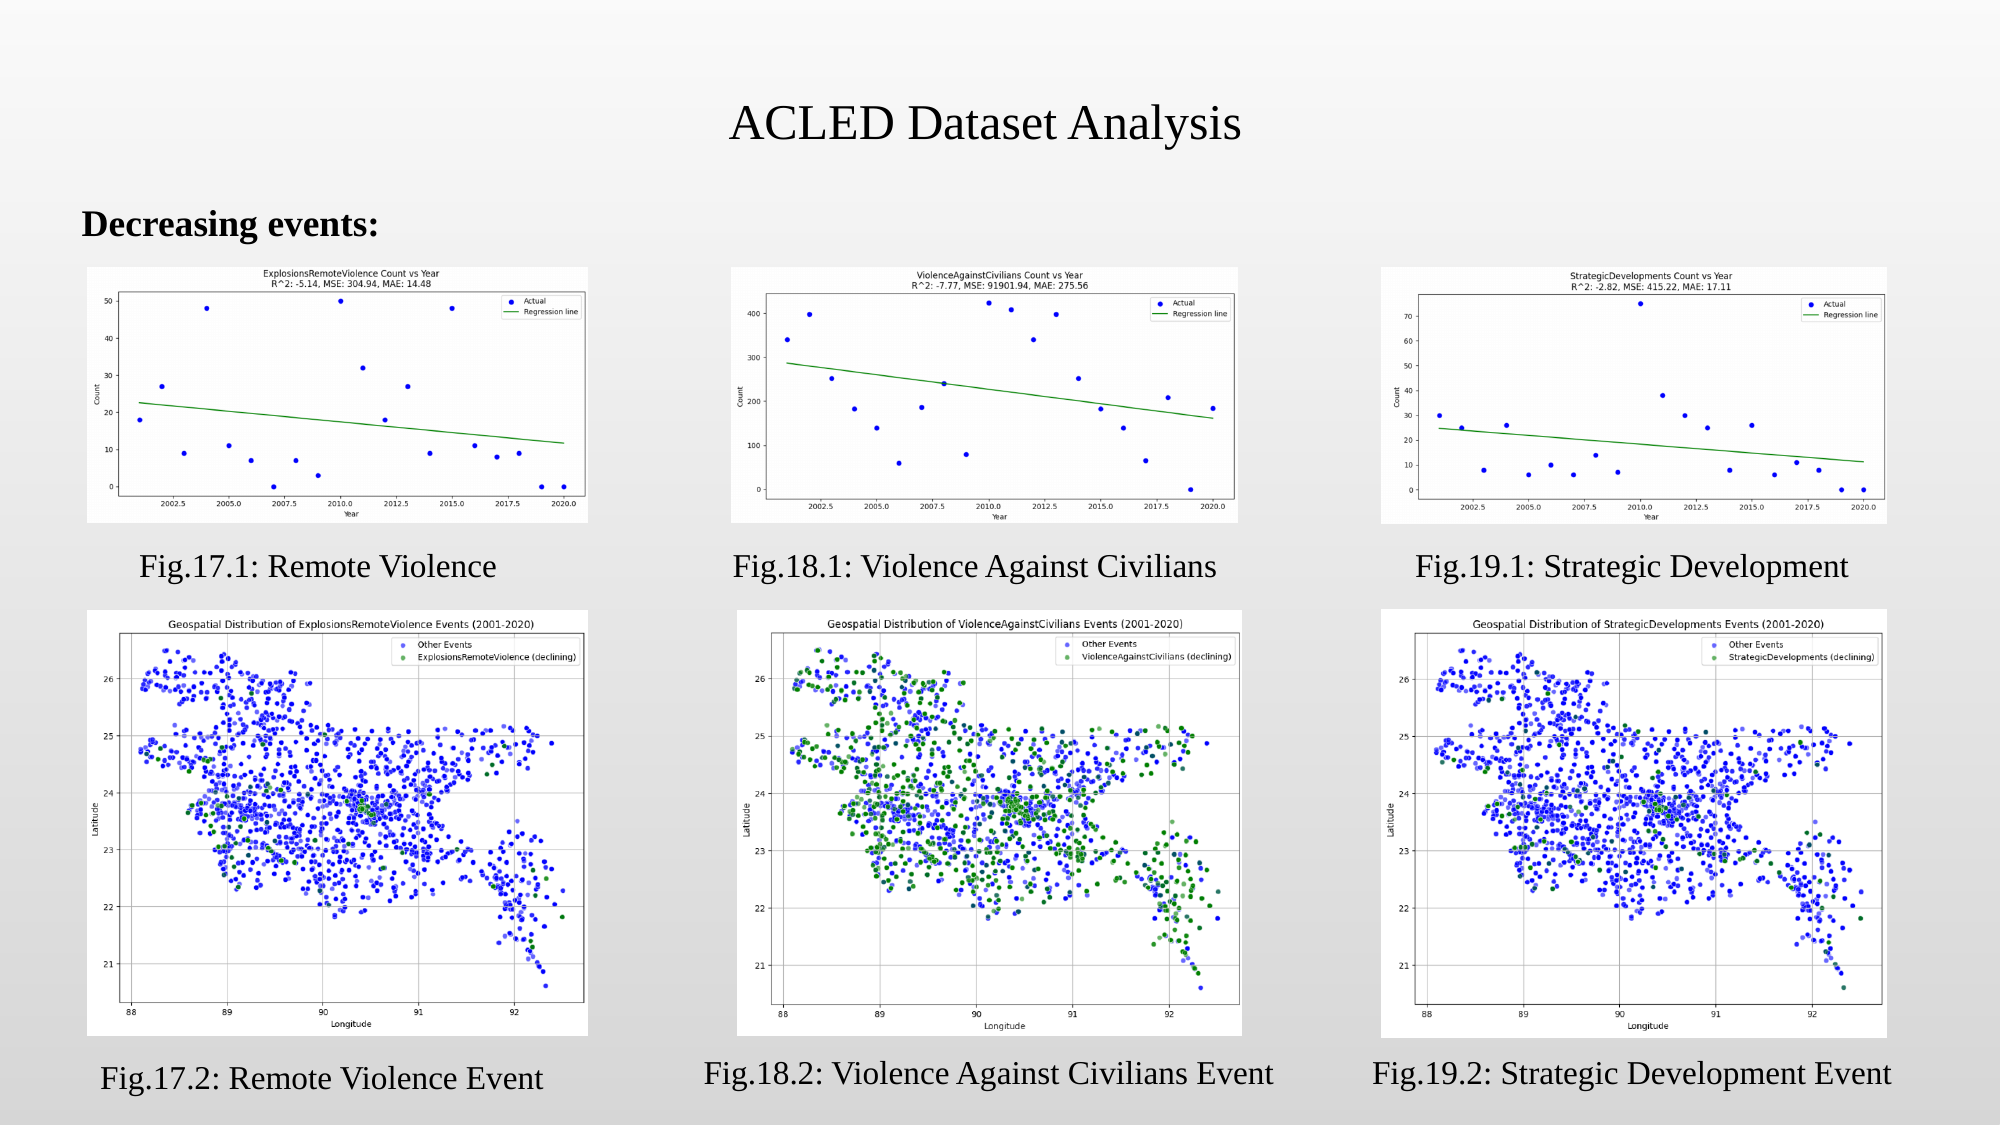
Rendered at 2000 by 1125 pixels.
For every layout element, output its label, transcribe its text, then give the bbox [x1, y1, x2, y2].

text_box ACLED Dataset Analysis [172, 88, 1798, 158]
picture [1381, 609, 1887, 1038]
picture [1381, 267, 1887, 524]
text_box Fig.17.1: Remote Violence [121, 541, 524, 592]
text_box Fig.19.2: Strategic Development Event [1350, 1048, 1915, 1100]
text_box Fig.18.2: Violence Against Civilians Event [682, 1048, 1297, 1100]
picture [731, 267, 1238, 524]
text_box Fig.17.2: Remote Violence Event [53, 1053, 592, 1105]
text_box Decreasing events: [49, 196, 413, 252]
text_box Fig.18.1: Violence Against Civilians [717, 541, 1242, 592]
picture [87, 610, 588, 1036]
picture [87, 267, 588, 524]
picture [737, 610, 1242, 1036]
text_box Fig.19.1: Strategic Development [1356, 541, 1909, 592]
